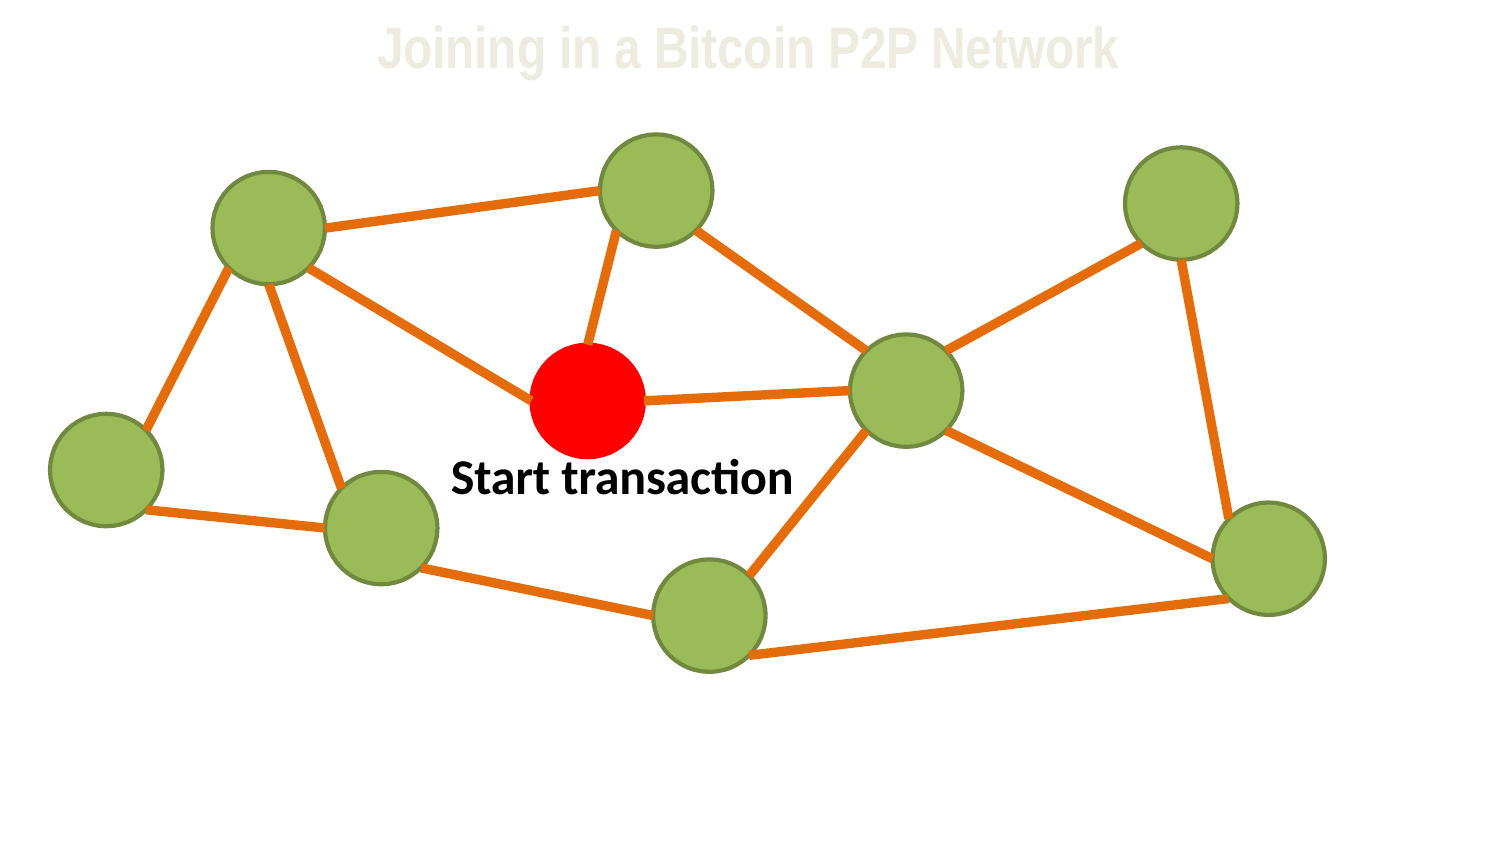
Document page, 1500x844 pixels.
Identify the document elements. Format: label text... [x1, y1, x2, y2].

title Joining in a Bitcoin P2P Network [375, 8, 1125, 130]
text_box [47, 131, 1328, 675]
